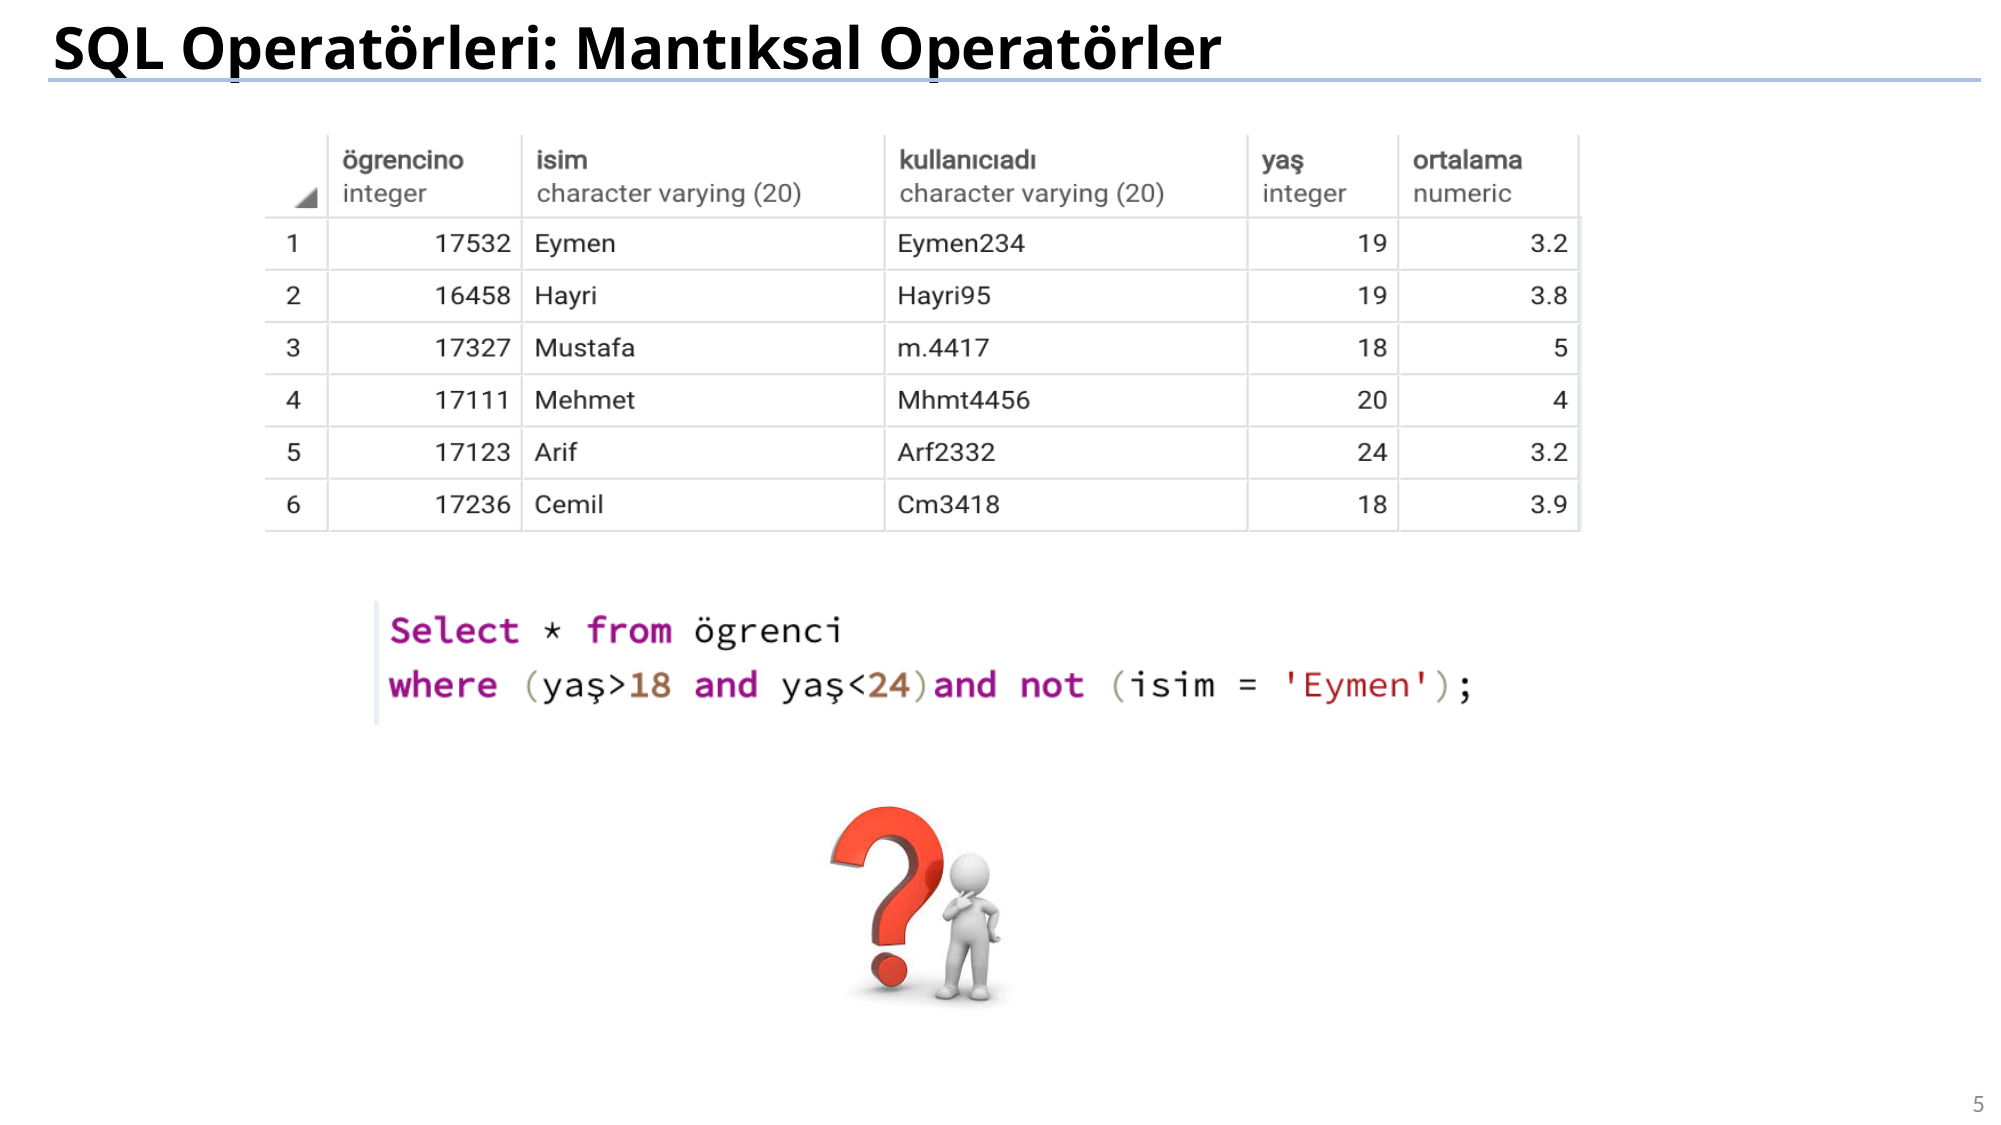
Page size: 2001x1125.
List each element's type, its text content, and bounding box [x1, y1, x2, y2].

picture [374, 601, 1473, 725]
slide_number 5 [1550, 1083, 2000, 1122]
text_box SQL Operatörleri: Mantıksal Operatörler [38, 6, 1808, 96]
picture [804, 789, 1042, 1027]
picture [265, 135, 1582, 532]
